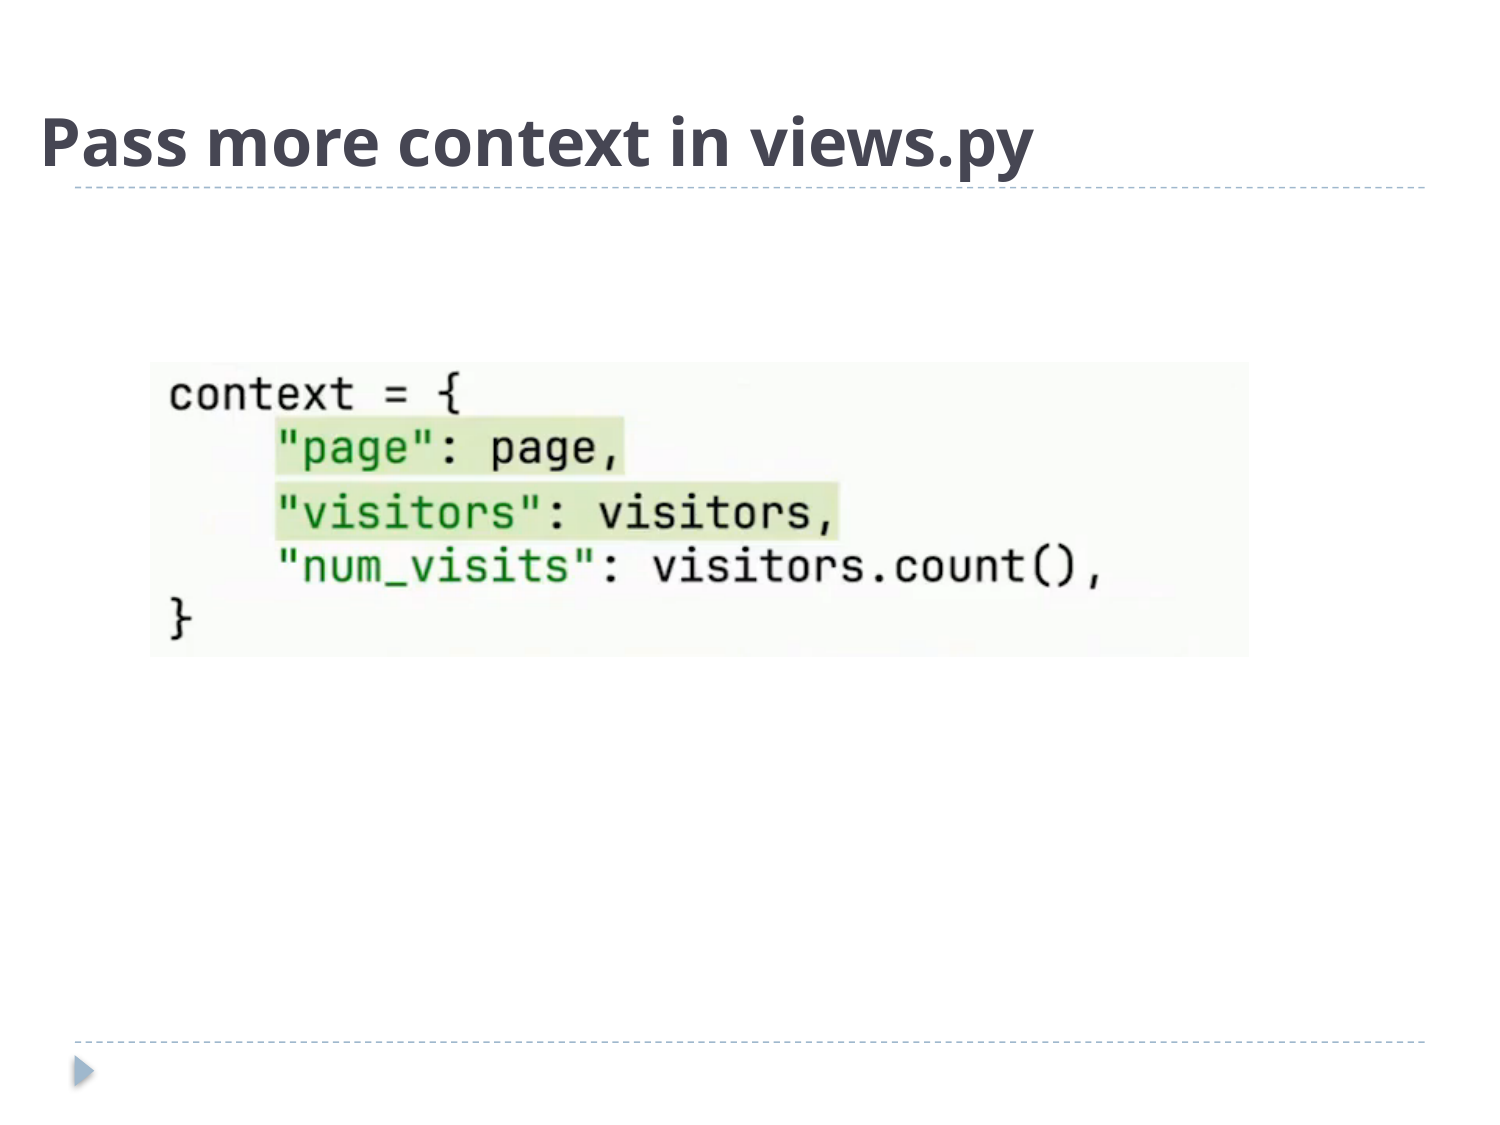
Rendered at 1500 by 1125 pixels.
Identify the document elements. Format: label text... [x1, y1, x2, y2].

title Pass more context in views.py [24, 24, 1425, 188]
picture [149, 362, 1249, 657]
